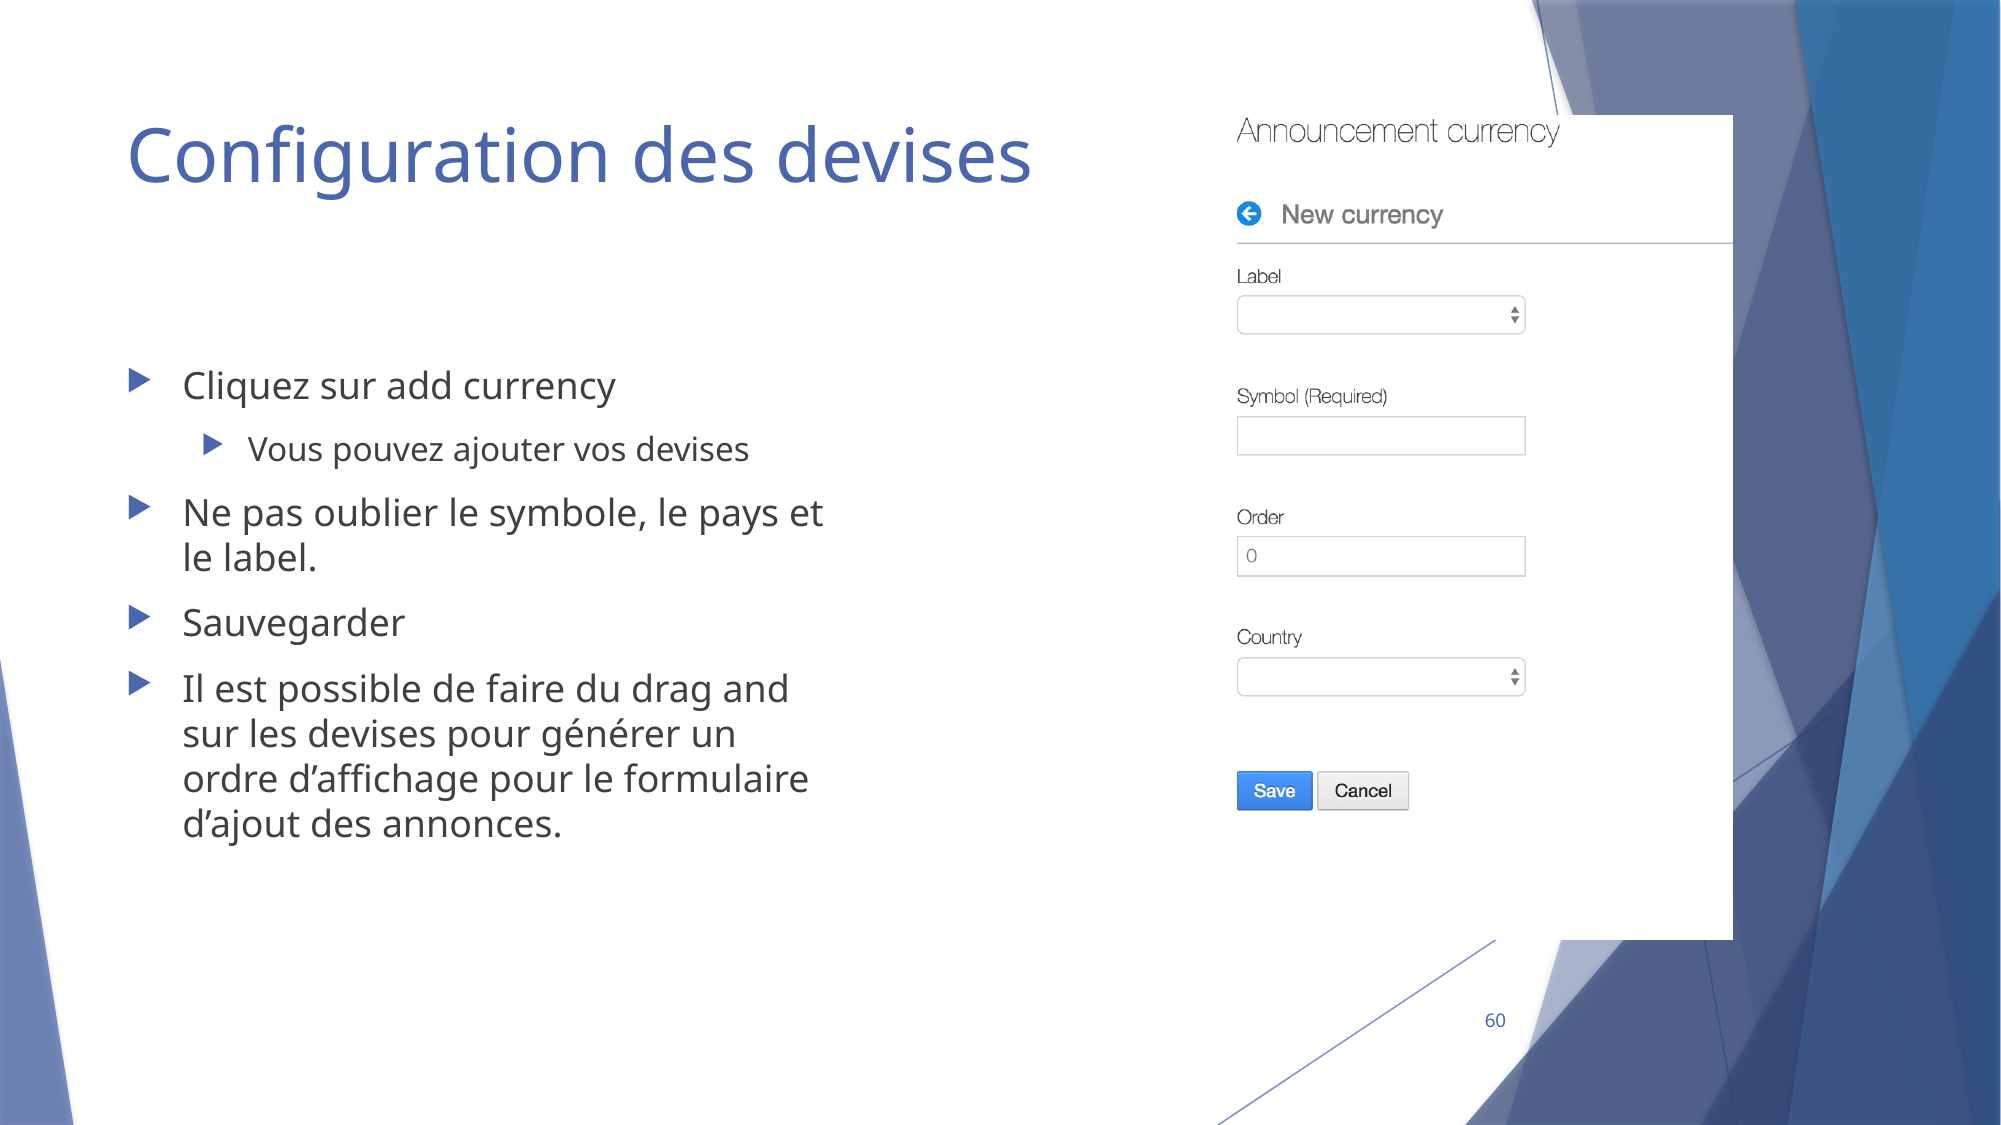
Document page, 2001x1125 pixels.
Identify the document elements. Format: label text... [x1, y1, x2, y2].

slide_number 60 [1409, 991, 1522, 1051]
list Cliquez sur add currency Vous pouvez ajouter vos devises Ne pas oublier le symbole, le pays et le label. Sauvegarder Il est possible de faire du drag and sur les devises pour générer un ordre d’affichage pour le formulaire d’ajout des annonces. [111, 354, 848, 992]
picture [1196, 114, 1734, 941]
title Configuration des devises [111, 99, 1522, 317]
